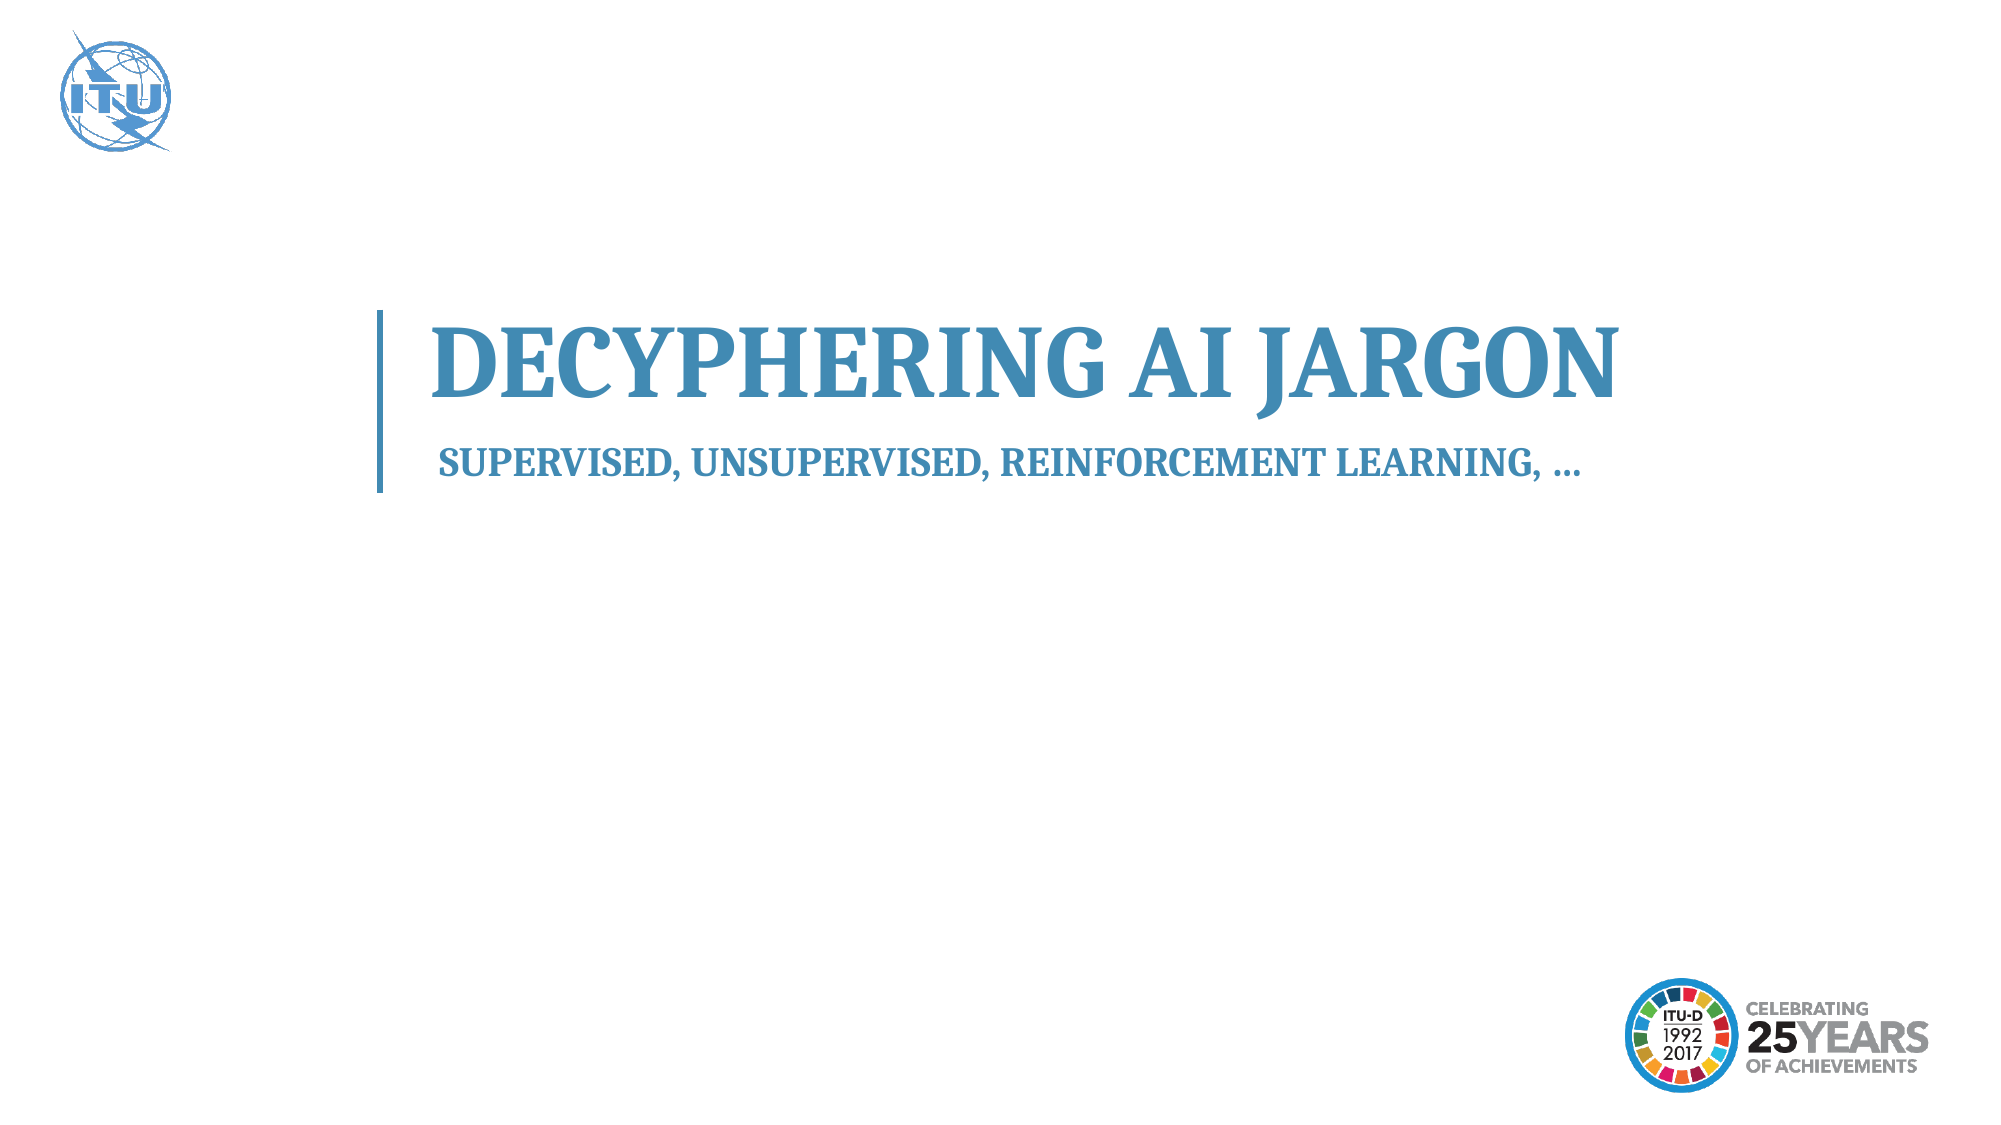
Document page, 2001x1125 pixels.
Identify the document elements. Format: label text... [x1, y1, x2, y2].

text_box DECYPHERING AI JARGON [415, 286, 1749, 552]
picture [1623, 977, 1930, 1093]
picture [57, 26, 177, 156]
text_box SUPERVISED, UNSUPERVISED, REINFORCEMENT LEARNING, … [424, 427, 1631, 493]
